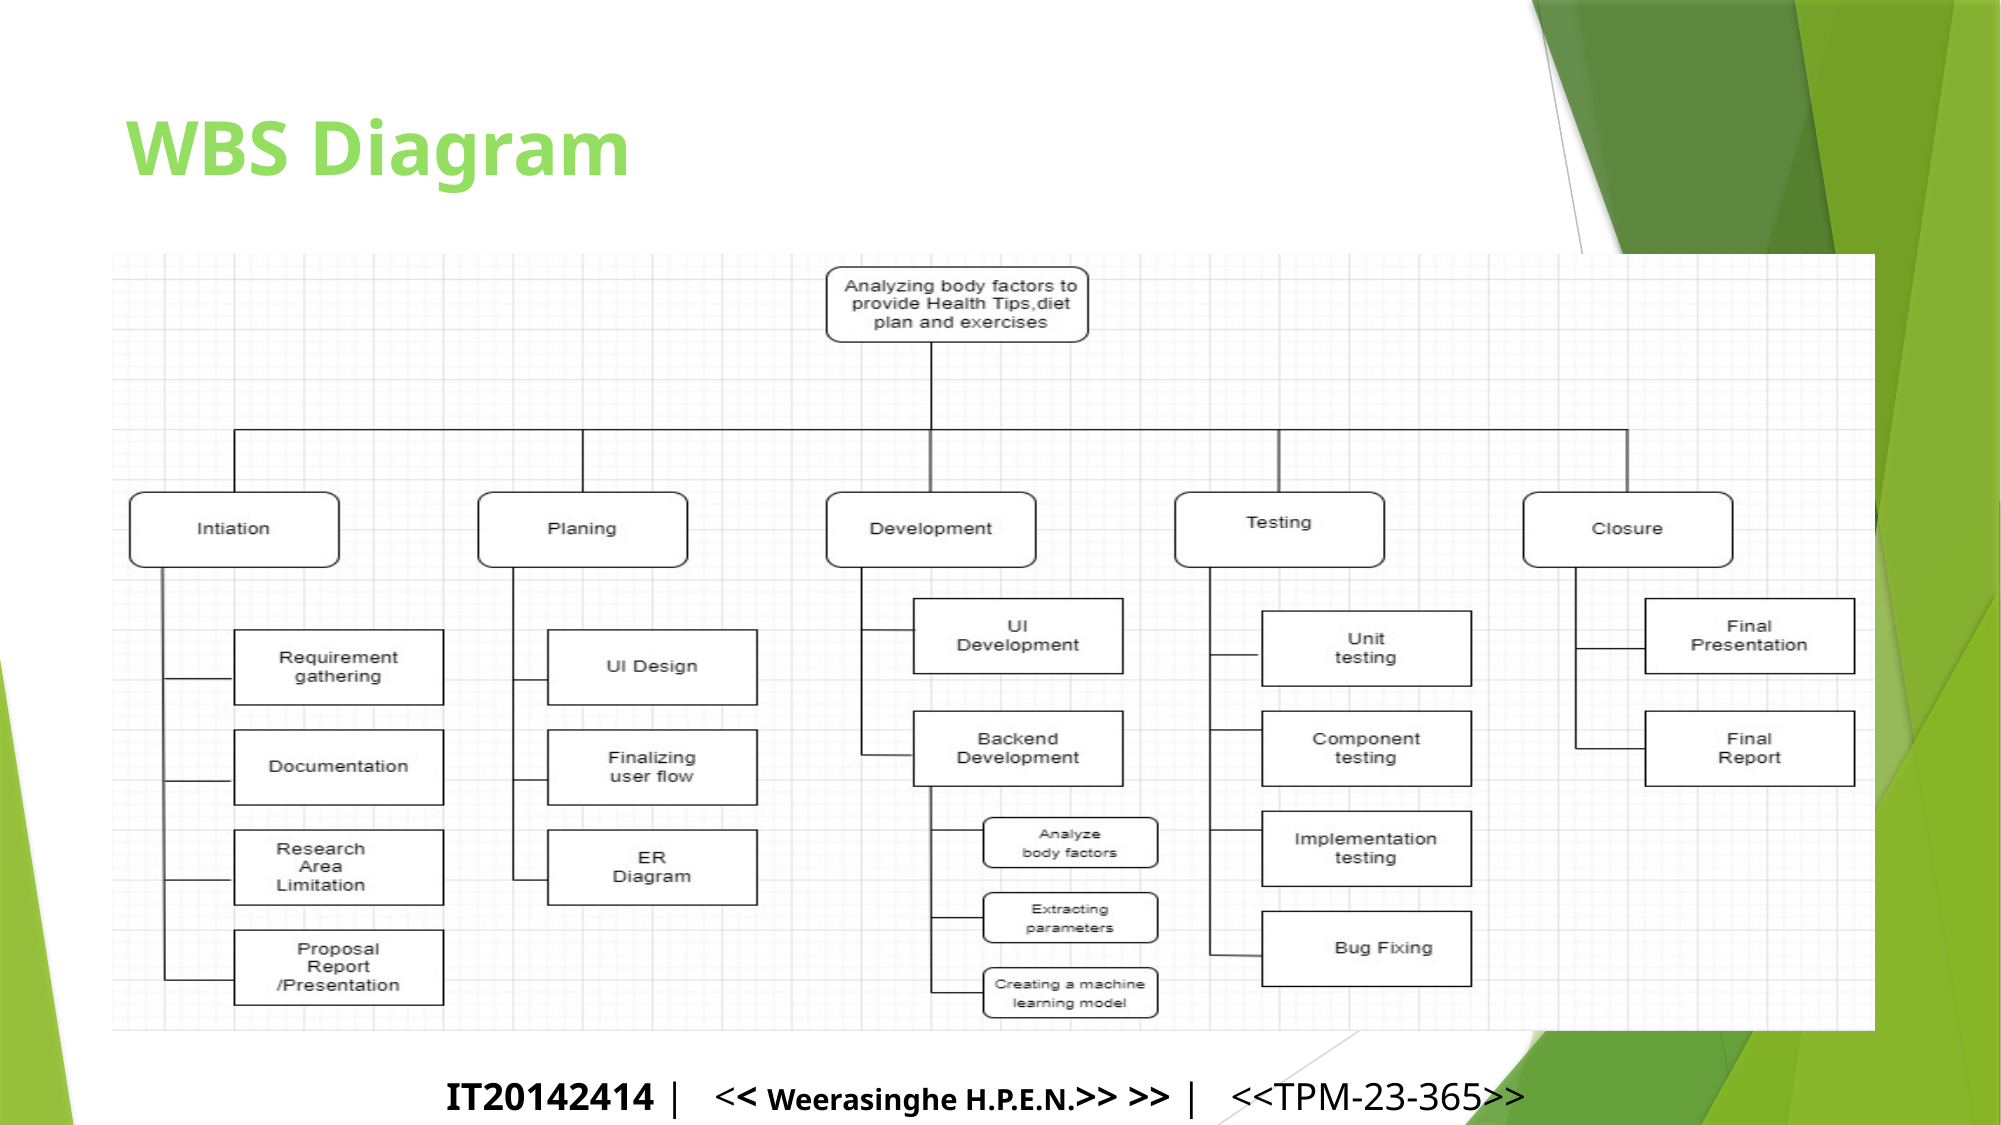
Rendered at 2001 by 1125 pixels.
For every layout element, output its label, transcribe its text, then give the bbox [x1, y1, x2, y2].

title WBS Diagram [111, 37, 1522, 251]
text_box IT20142414 | << Weerasinghe H.P.E.N.>> >> | <<TPM-23-365>> [430, 1063, 1551, 1125]
picture [111, 253, 1876, 1031]
